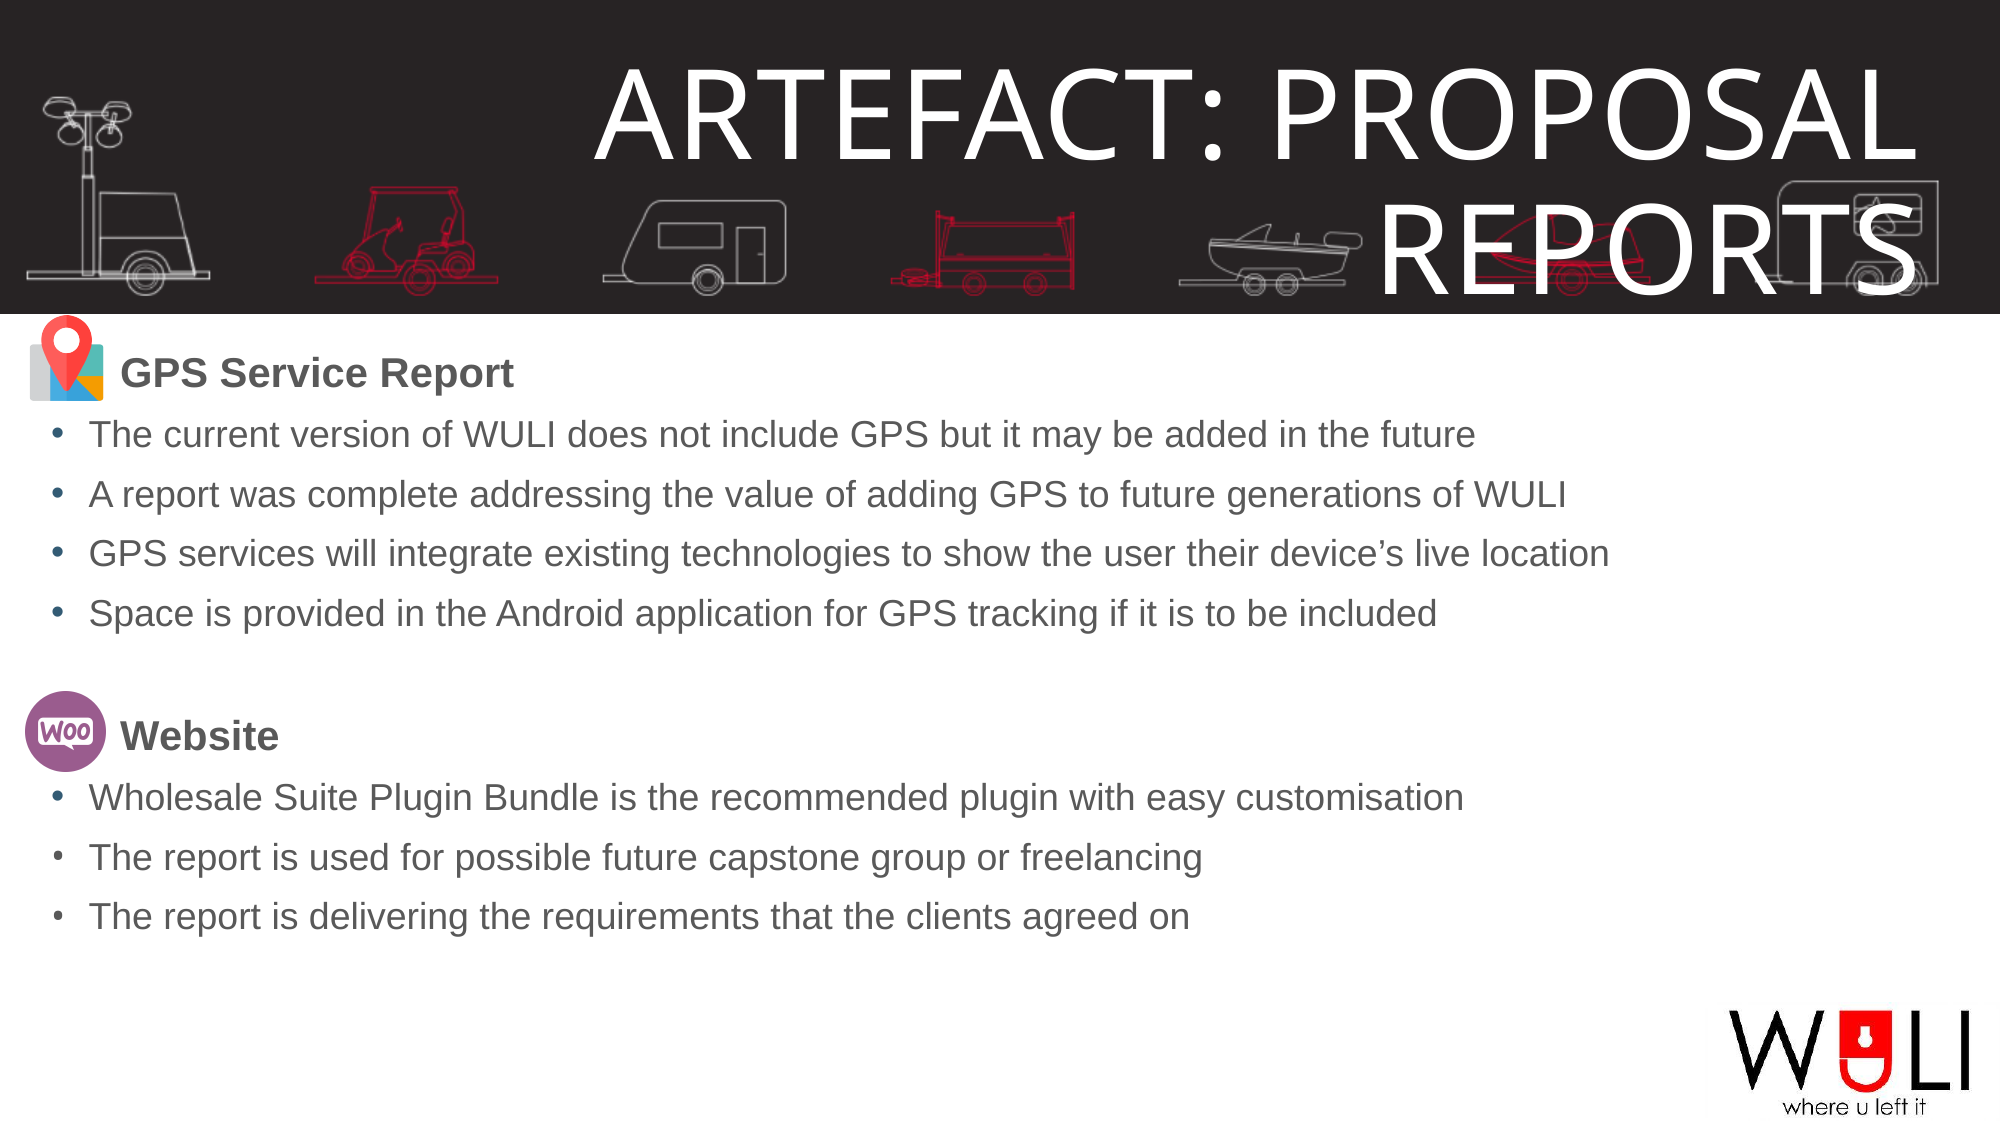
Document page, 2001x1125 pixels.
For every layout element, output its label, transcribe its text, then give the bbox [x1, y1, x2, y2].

picture [0, 0, 2000, 402]
text_box GPS Service Report The current version of WULI does not include GPS but it may be added in the future A report was complete addressing the value of adding GPS to future generations of WULI GPS services will integrate existing technologies to show the user their device’s live location Space is provided in the Android application for GPS tracking if it is to be included Website Wholesale Suite Plugin Bundle is the recommended plugin with easy customisation The report is used for possible future capstone group or freelancing The report is delivering the requirements that the clients agreed on [36, 333, 1945, 1076]
picture [24, 691, 106, 773]
picture [1704, 1001, 2000, 1121]
